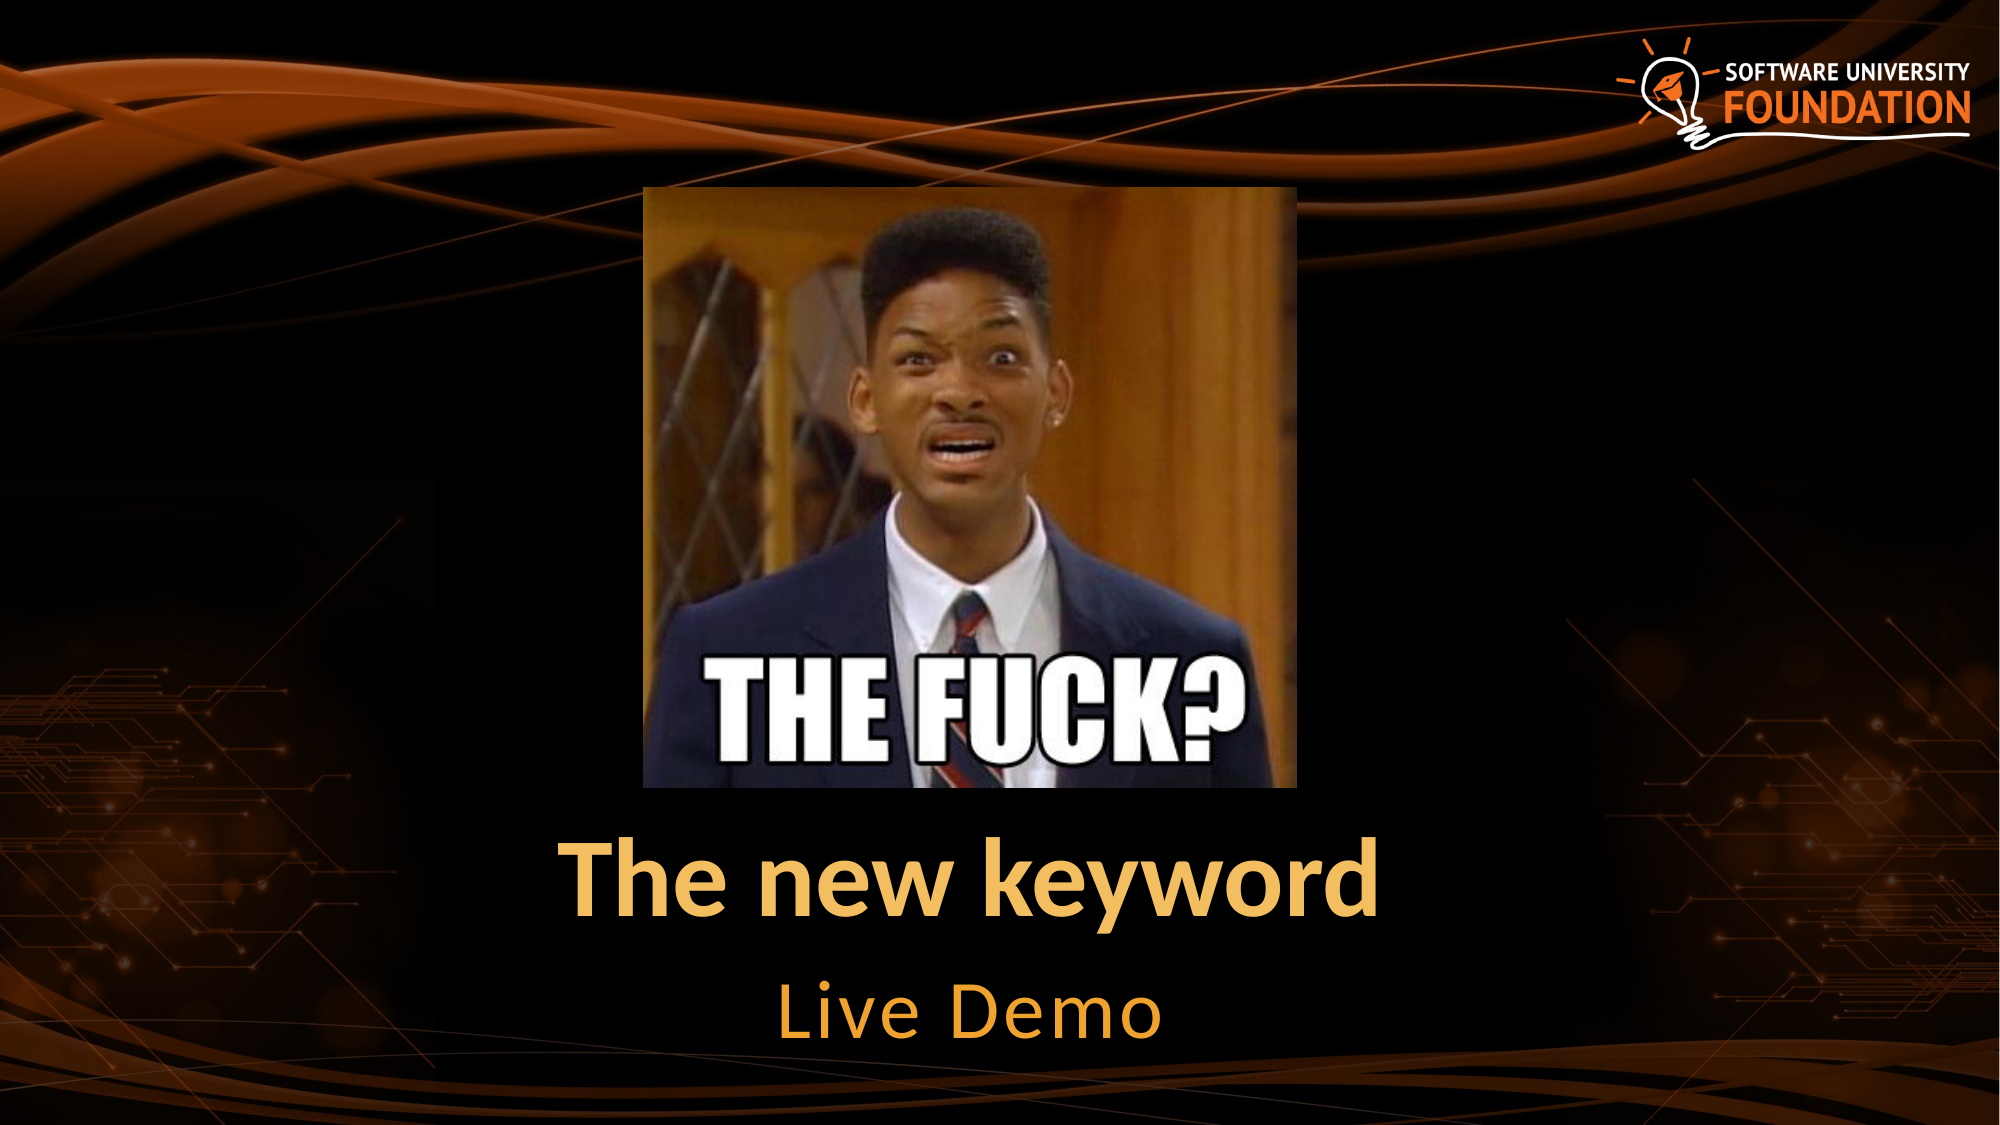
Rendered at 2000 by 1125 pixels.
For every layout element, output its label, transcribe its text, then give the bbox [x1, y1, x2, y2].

title The new keyword [237, 812, 1704, 944]
picture [0, 0, 2000, 1125]
list Live Demo [237, 944, 1704, 1057]
